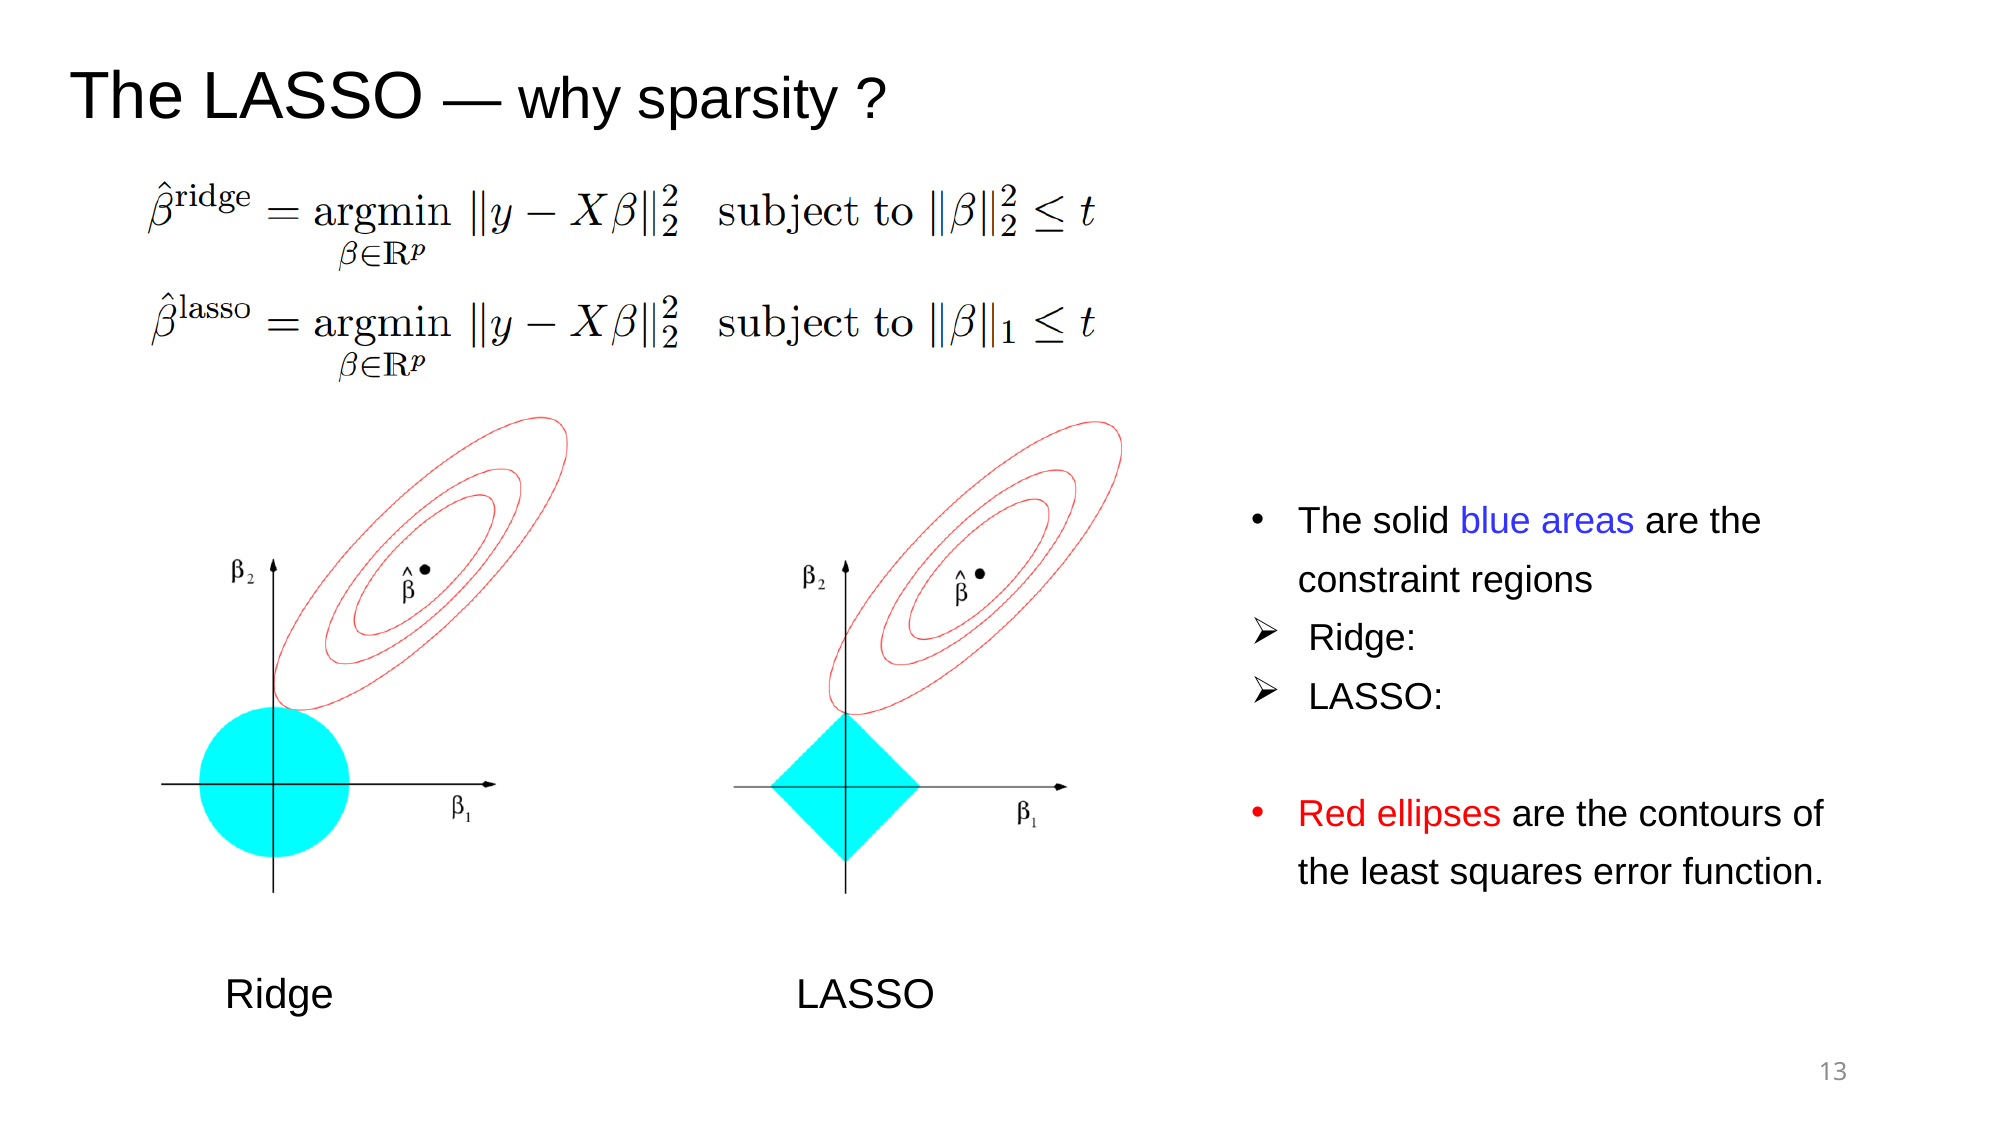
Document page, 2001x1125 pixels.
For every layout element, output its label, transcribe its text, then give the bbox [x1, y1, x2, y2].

slide_number 13 [1412, 1042, 1863, 1103]
picture [150, 414, 596, 899]
text_box The LASSO — why sparsity ? [67, 9, 1859, 132]
picture [132, 161, 1111, 390]
picture [718, 414, 1141, 899]
text_box LASSO [781, 934, 1000, 1025]
text_box Ridge [210, 934, 363, 1025]
